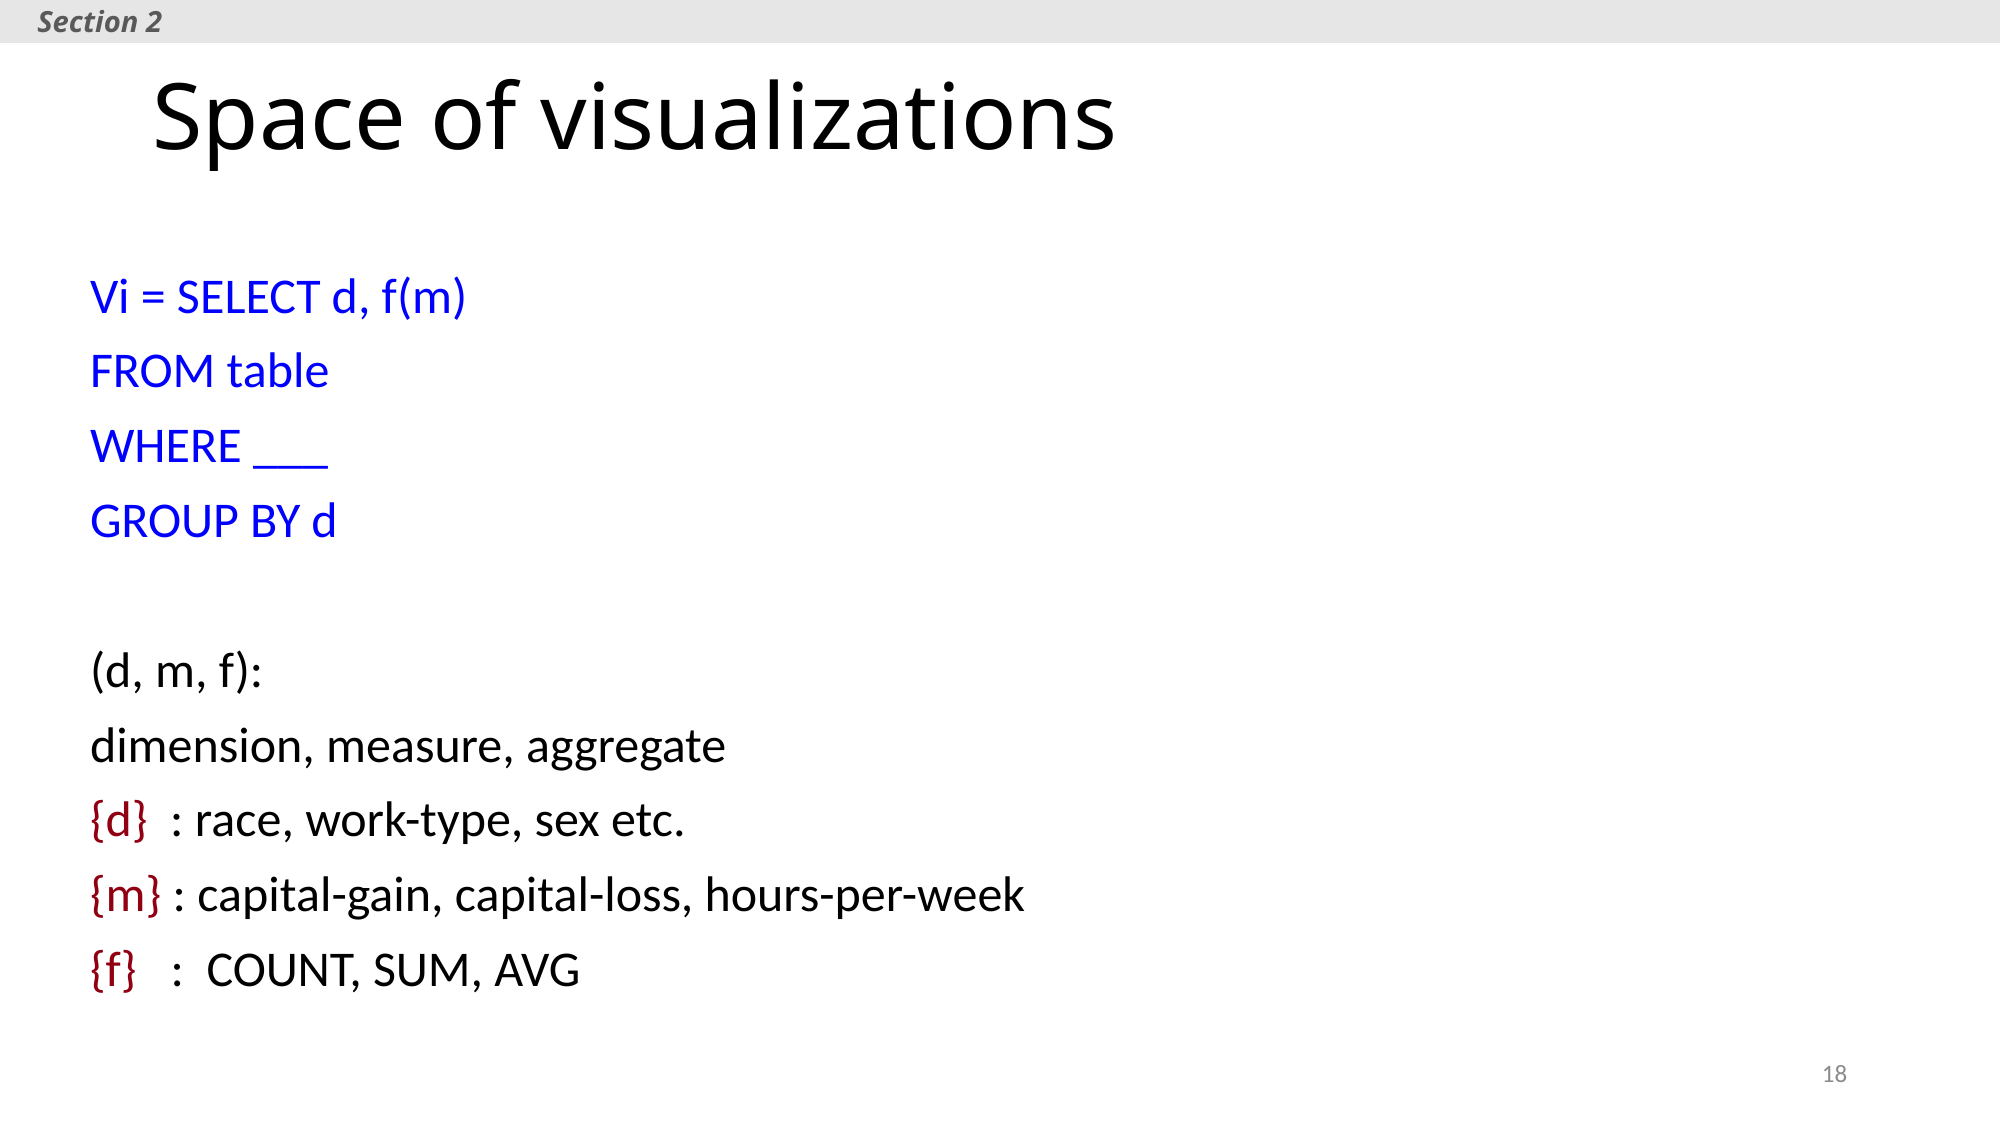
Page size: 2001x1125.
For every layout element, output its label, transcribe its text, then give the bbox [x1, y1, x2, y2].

title Space of visualizations [137, 47, 1863, 229]
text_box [0, 0, 2000, 47]
list Vi = SELECT d, f(m) FROM table WHERE ___ GROUP BY d (d, m, f): dimension, measure, aggregate {d} : race, work-type, sex etc. {m} : capital-gain, capital-loss, hours-per-week {f} : COUNT, SUM, AVG [75, 262, 1425, 1005]
slide_number 18 [1412, 1042, 1863, 1103]
